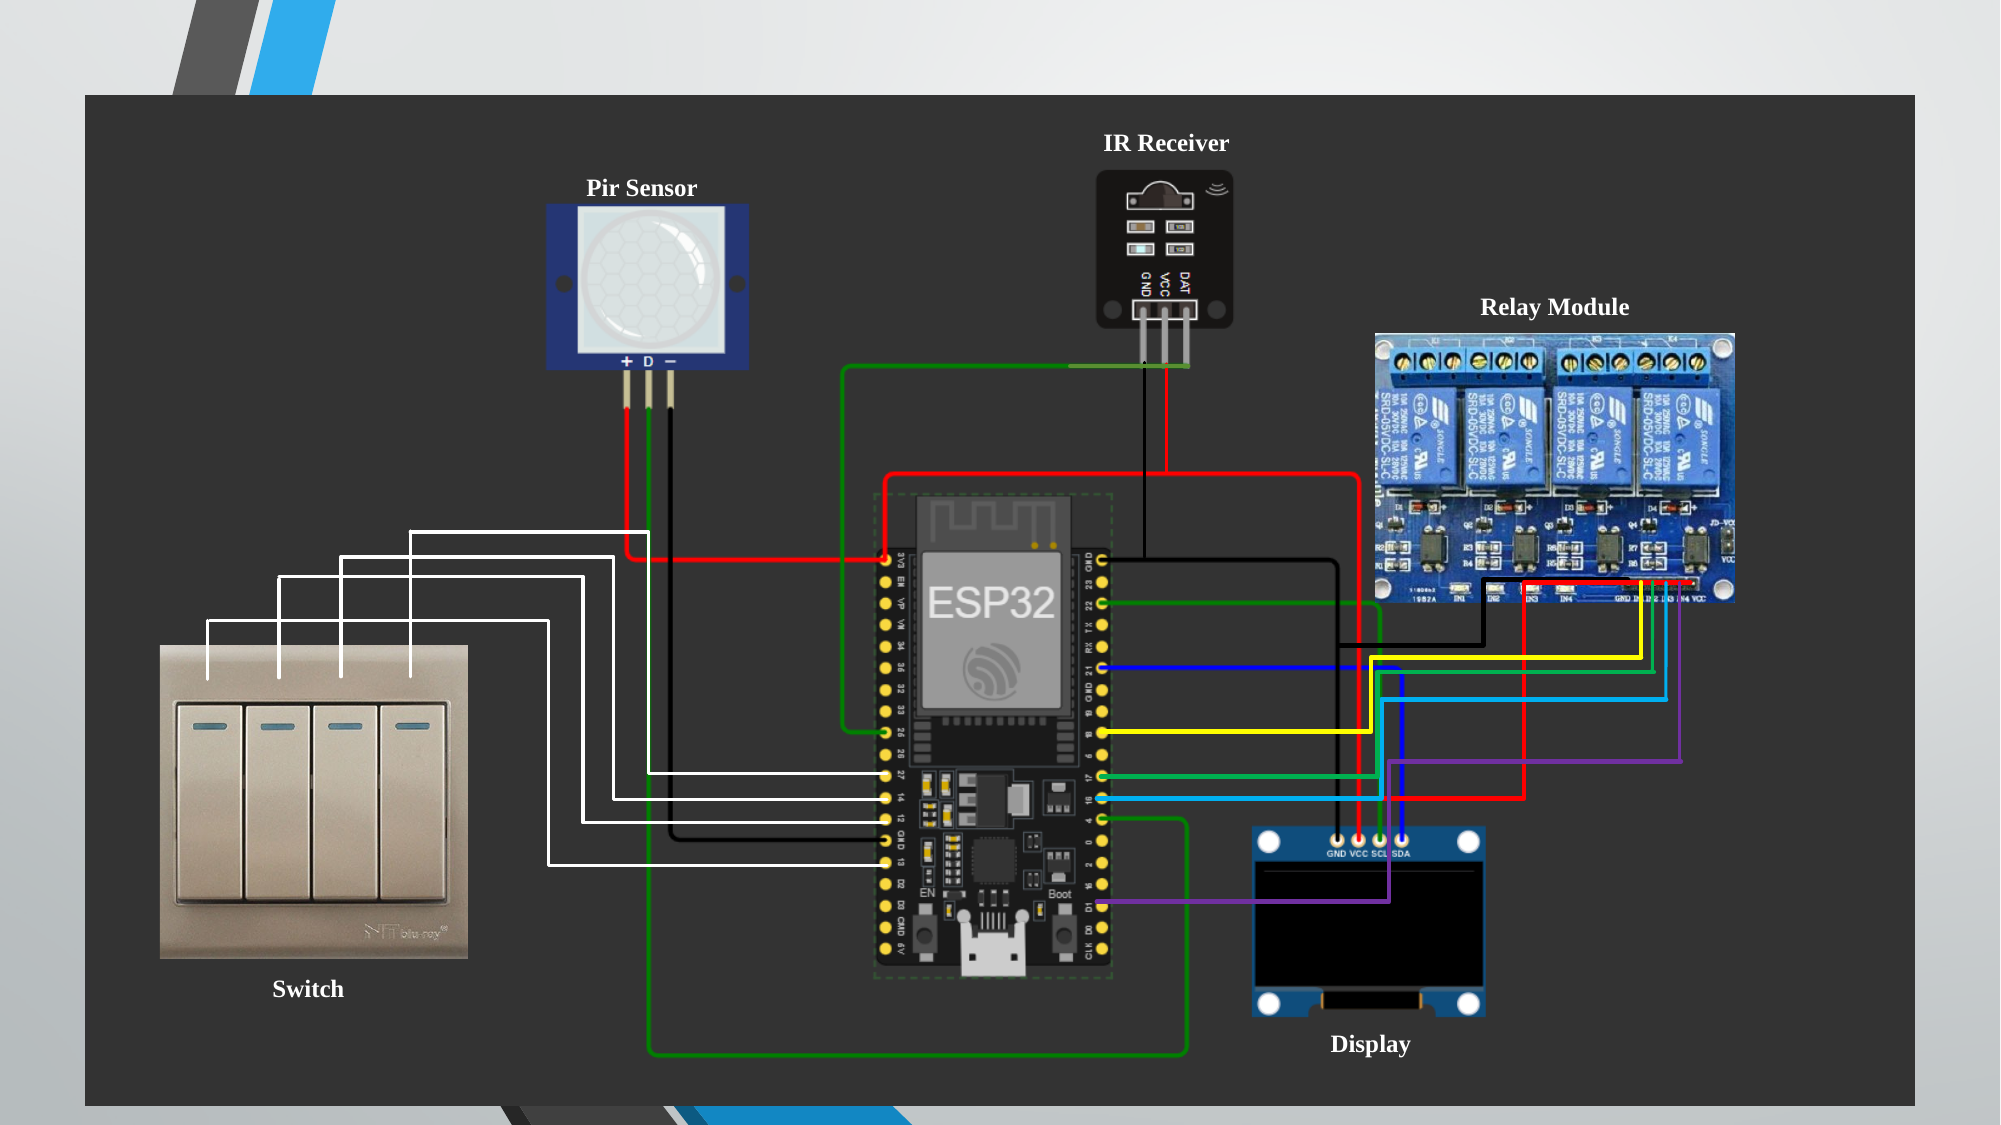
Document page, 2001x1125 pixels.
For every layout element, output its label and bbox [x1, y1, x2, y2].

text_box [1100, 657, 1642, 732]
text_box [411, 556, 888, 576]
text_box [1096, 699, 1667, 799]
text_box [1100, 671, 1655, 777]
text_box [278, 576, 888, 824]
text_box [1642, 582, 1652, 671]
text_box [1357, 582, 1640, 657]
text_box [1667, 582, 1679, 761]
text_box [995, 273, 1152, 385]
text_box [1681, 582, 1691, 799]
text_box [1338, 578, 1629, 646]
text_box [209, 620, 888, 867]
text_box [1653, 582, 1665, 699]
text_box [411, 531, 888, 556]
picture [85, 95, 1915, 1106]
text_box [340, 556, 409, 576]
text_box [1096, 761, 1681, 902]
